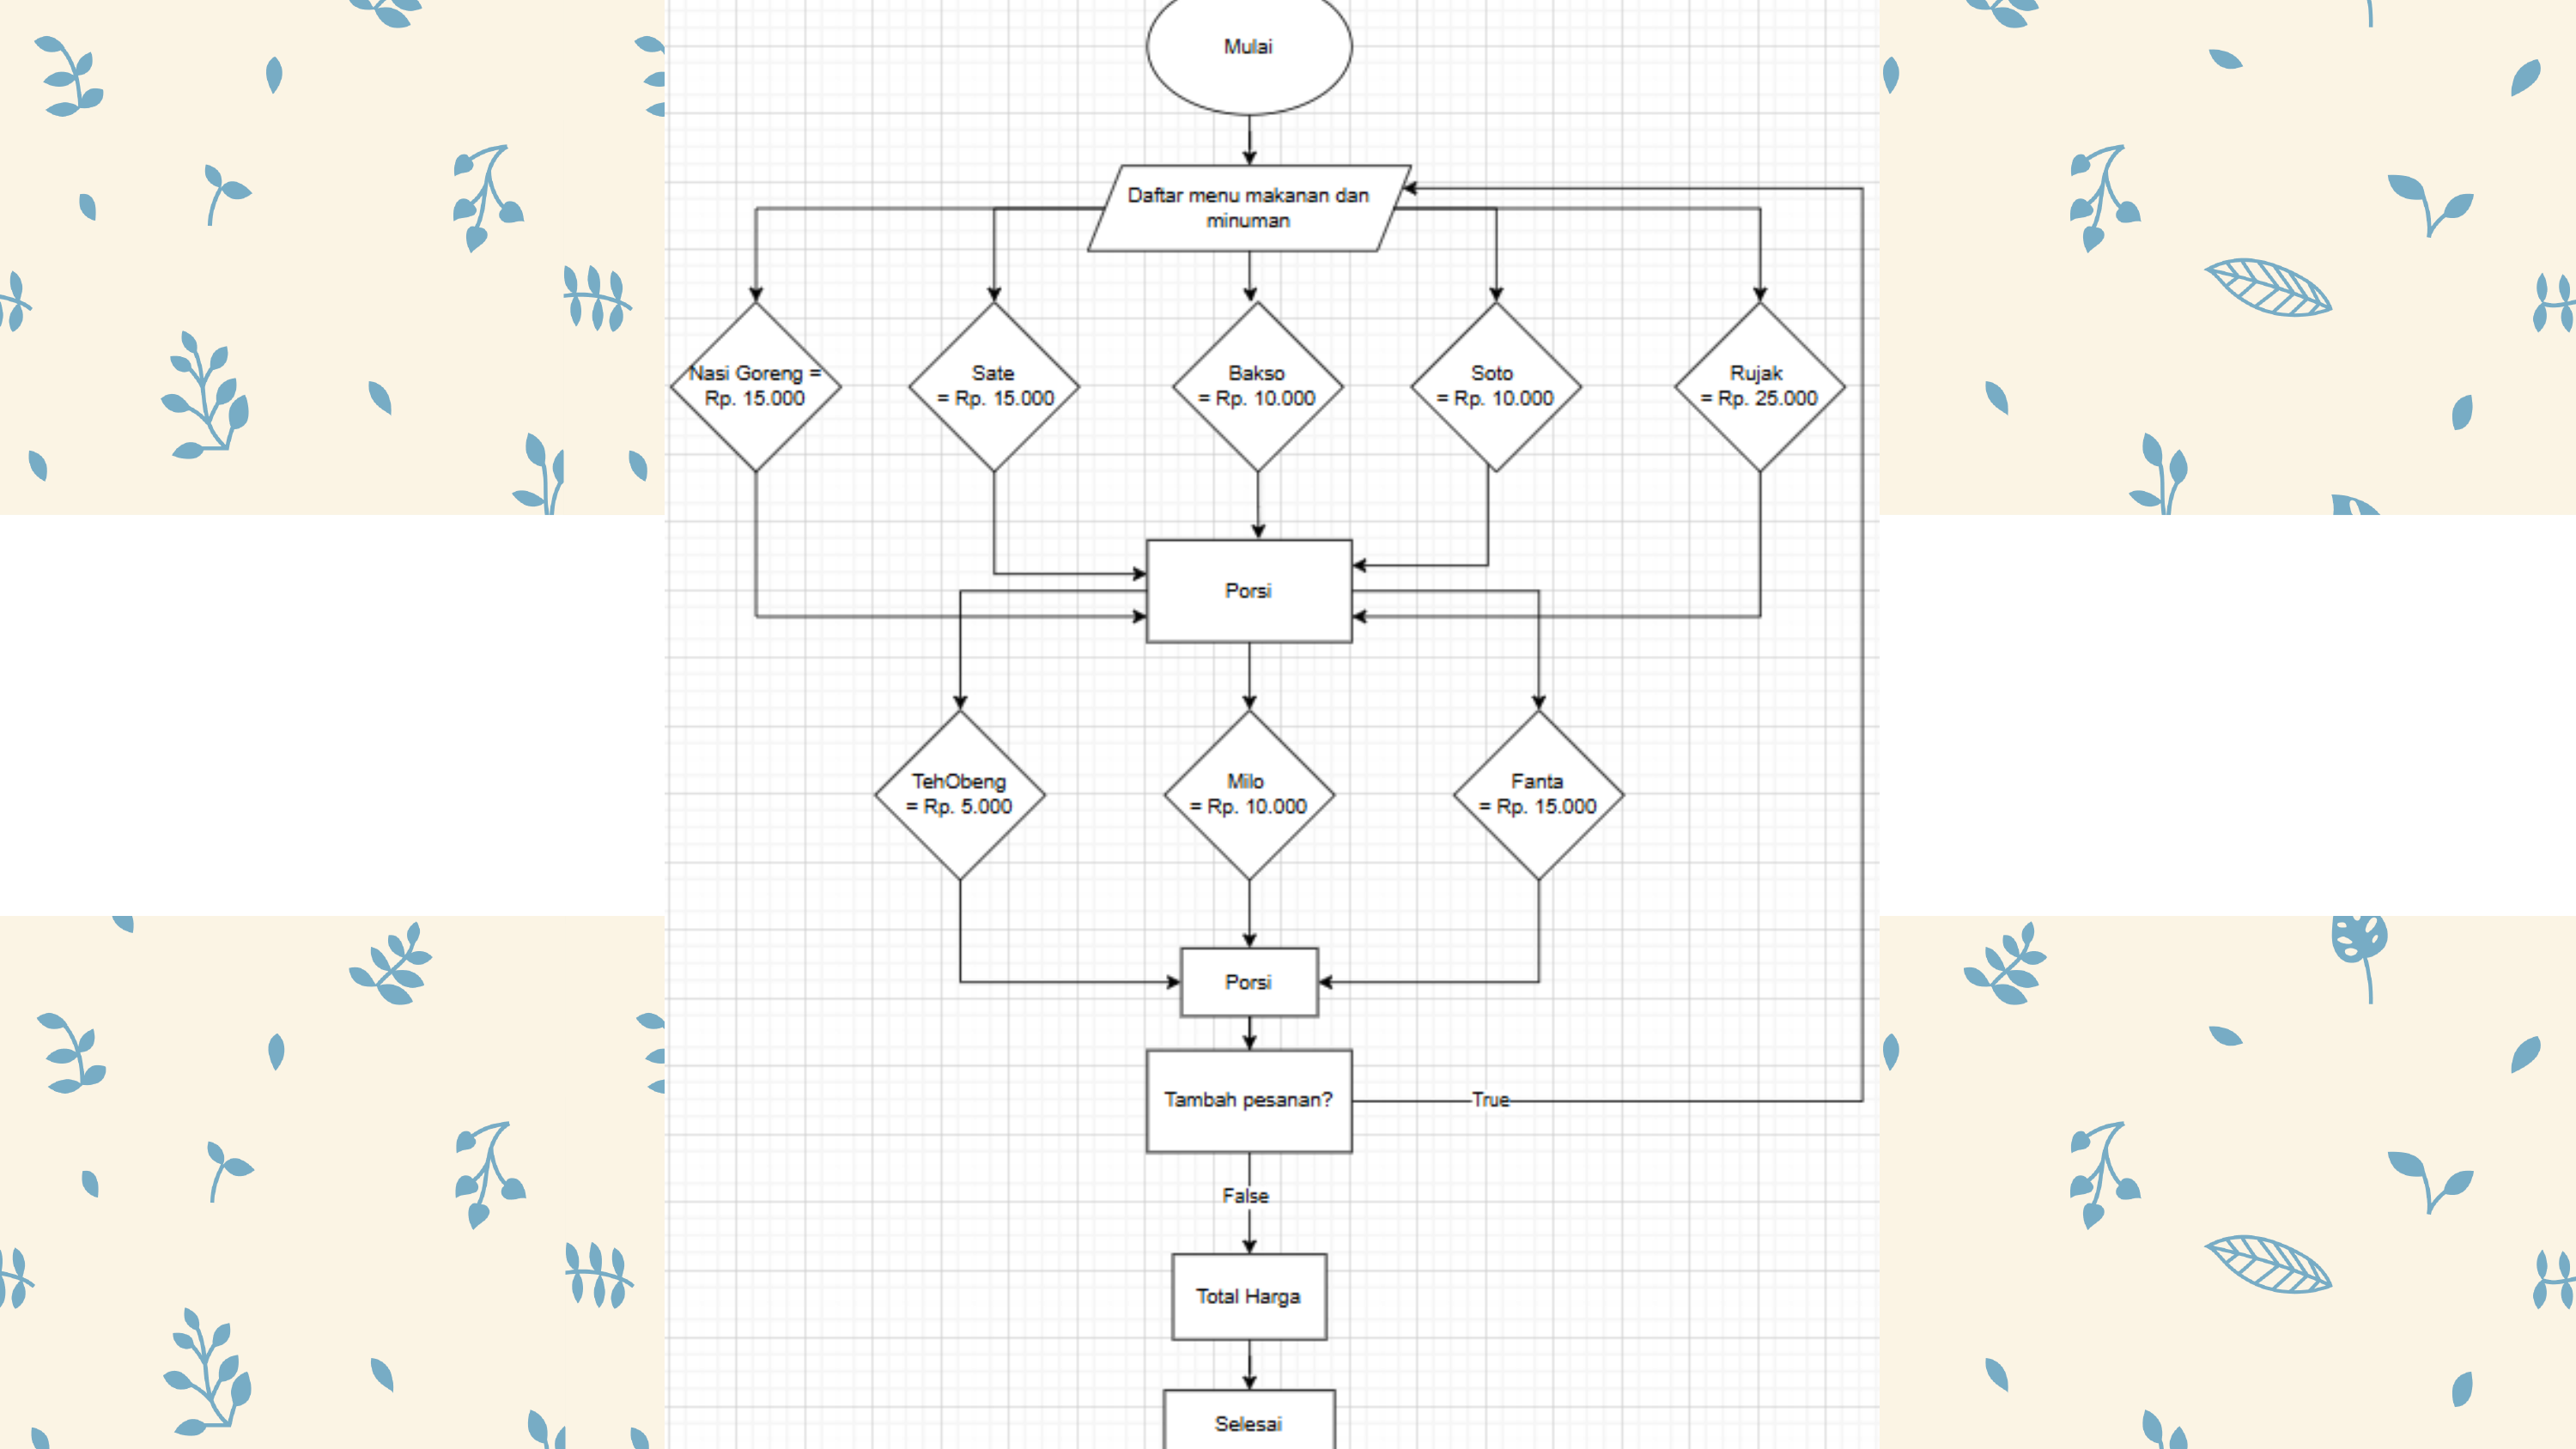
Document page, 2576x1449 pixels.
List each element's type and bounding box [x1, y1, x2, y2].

text_box [0, 0, 561, 515]
text_box [562, 916, 660, 1449]
text_box [1883, 0, 2576, 515]
text_box [0, 916, 562, 1449]
picture [665, 0, 1880, 1449]
text_box [1883, 916, 2576, 1449]
text_box [561, 0, 660, 515]
